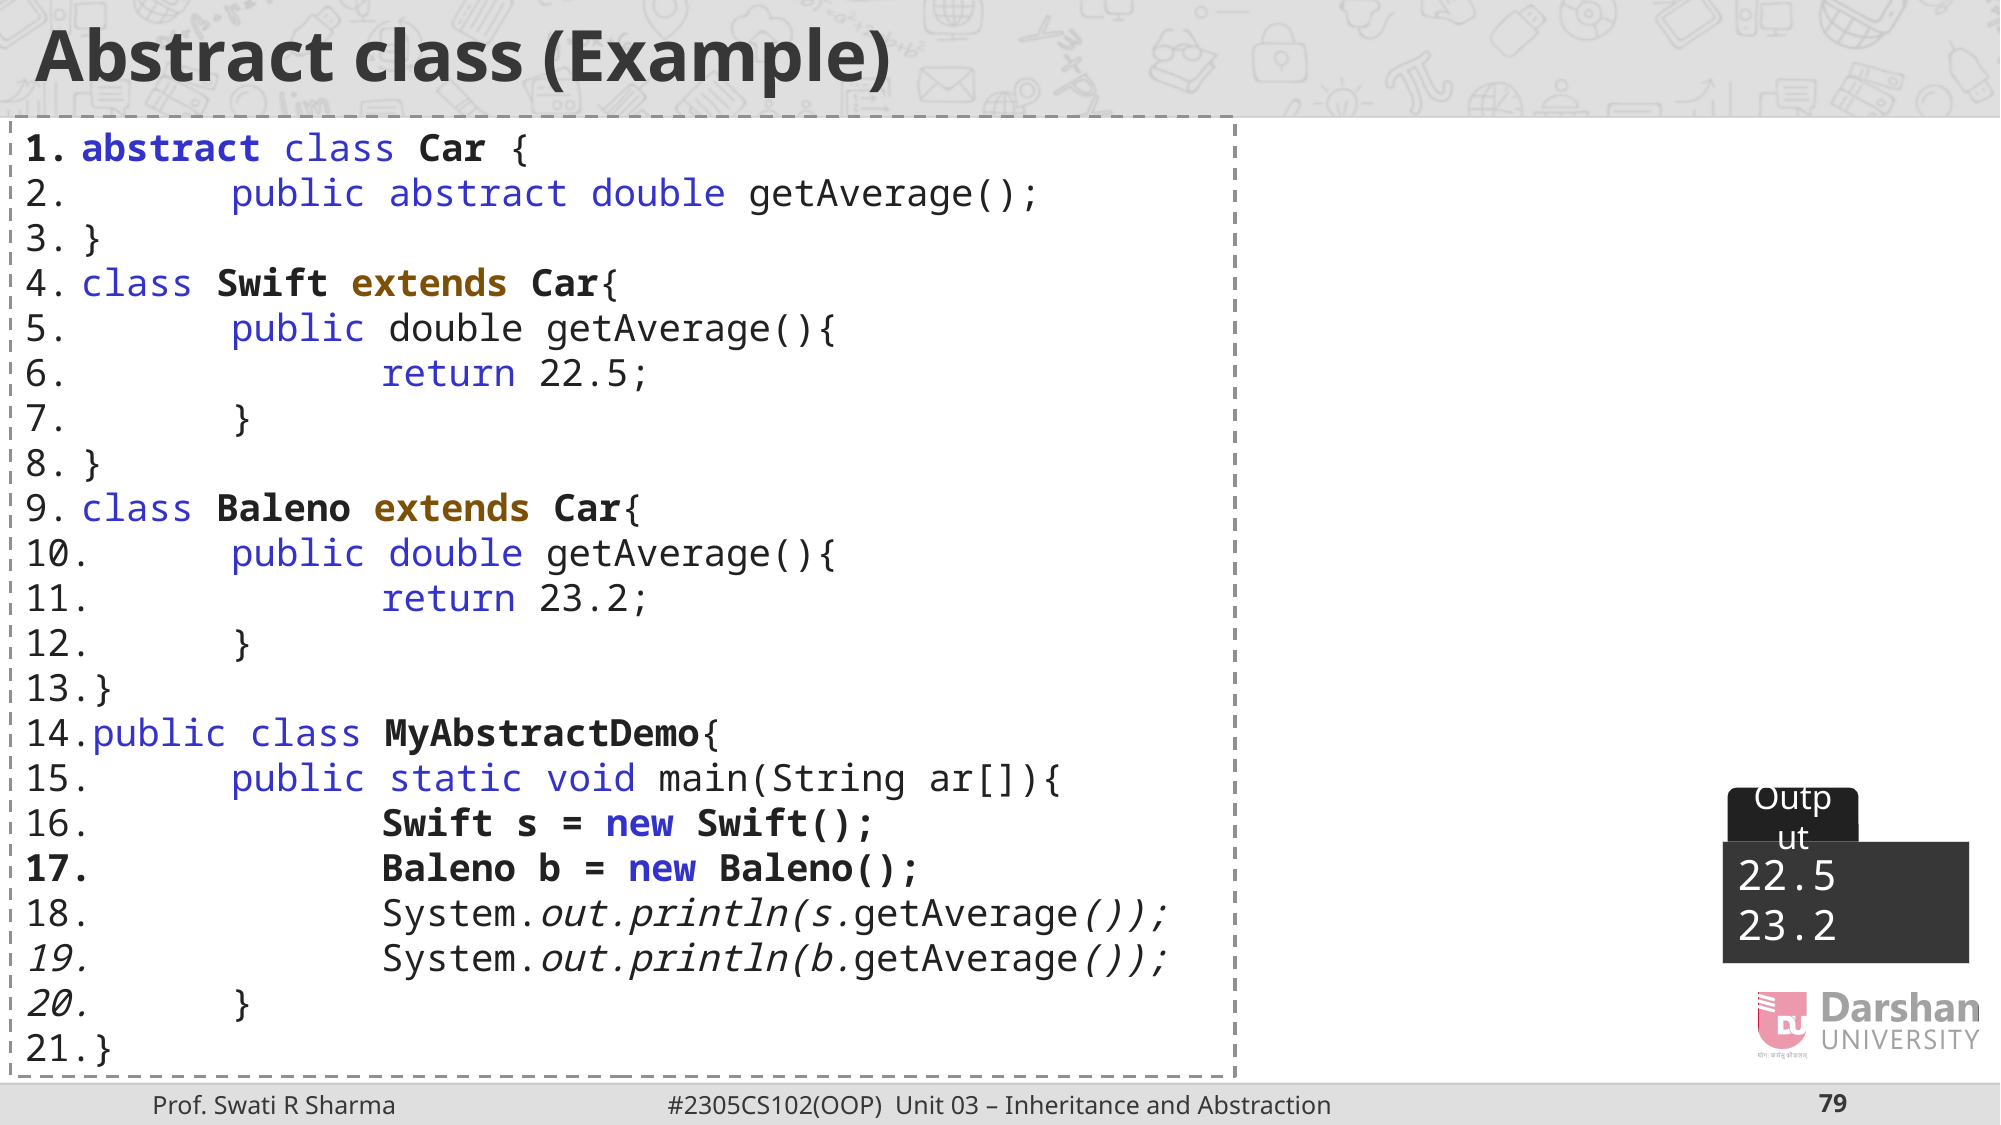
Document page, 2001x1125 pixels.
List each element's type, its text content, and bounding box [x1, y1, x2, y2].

text_box abstract class Car { public abstract double getAverage(); } class Swift extends Car{ public double getAverage(){ return 22.5; } } class Baleno extends Car{ public double getAverage(){ return 23.2; } } public class MyAbstractDemo{ public static void main(String ar[]){ Swift s = new Swift(); Baleno b = new Baleno(); System.out.println(s.getAverage()); System.out.println(b.getAverage()); } } [10, 116, 1236, 1077]
text_box 22.5 23.2 [1722, 841, 1970, 964]
title Abstract class (Example) [0, 0, 2000, 117]
text_box Output [1726, 786, 1860, 843]
text_box Here, super.draw( ) calls the superclass version of draw( ). [1758, 992, 1979, 1059]
